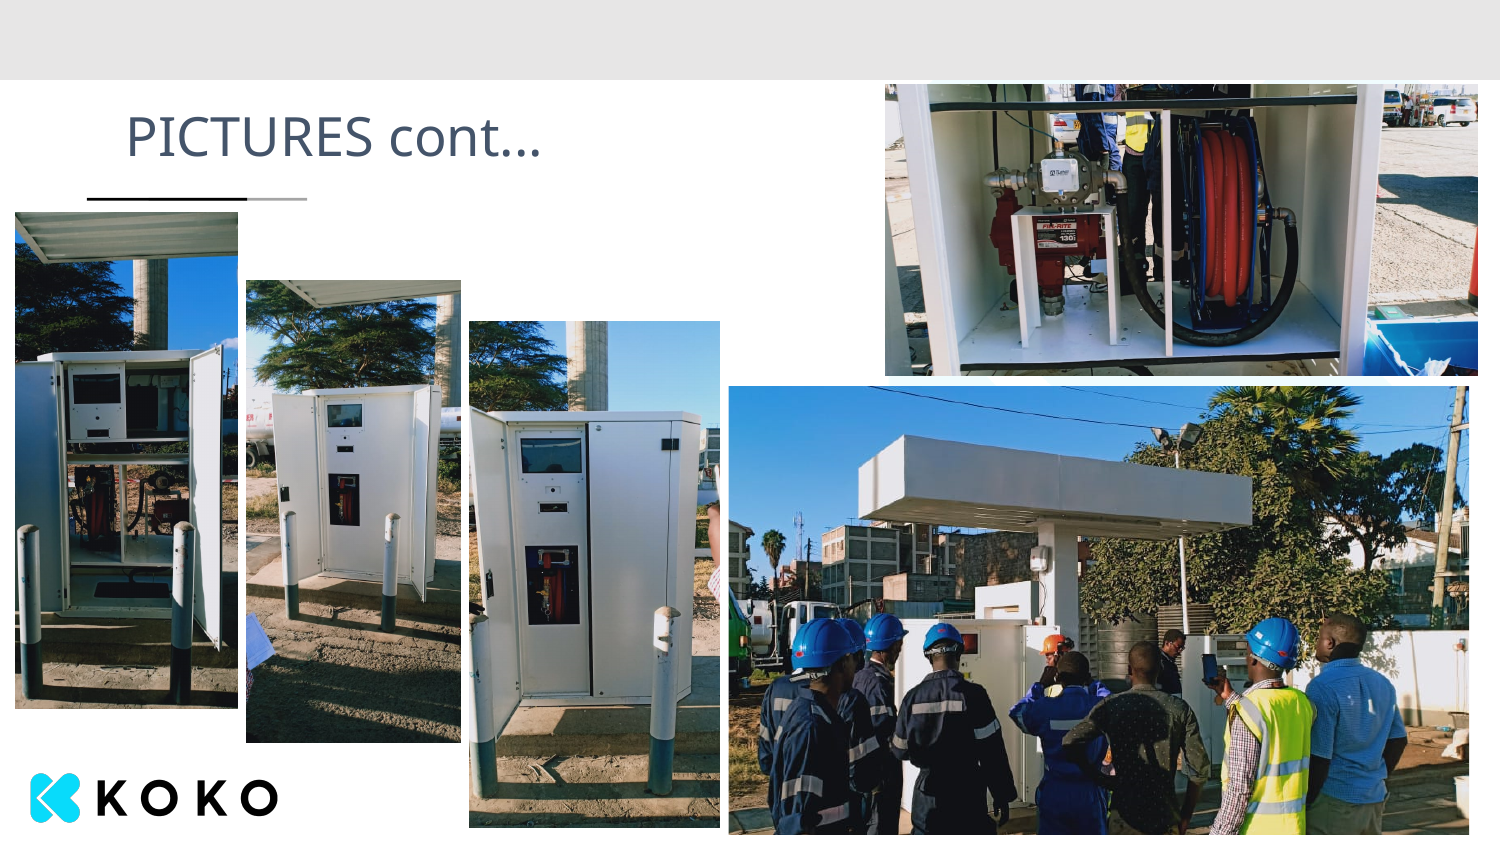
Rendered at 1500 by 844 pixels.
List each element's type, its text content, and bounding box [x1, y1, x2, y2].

picture [728, 386, 1470, 835]
picture [15, 212, 238, 710]
picture [885, 84, 1478, 376]
title PICTURES cont... [114, 95, 603, 183]
picture [246, 280, 461, 743]
picture [468, 321, 720, 828]
picture [25, 766, 283, 827]
